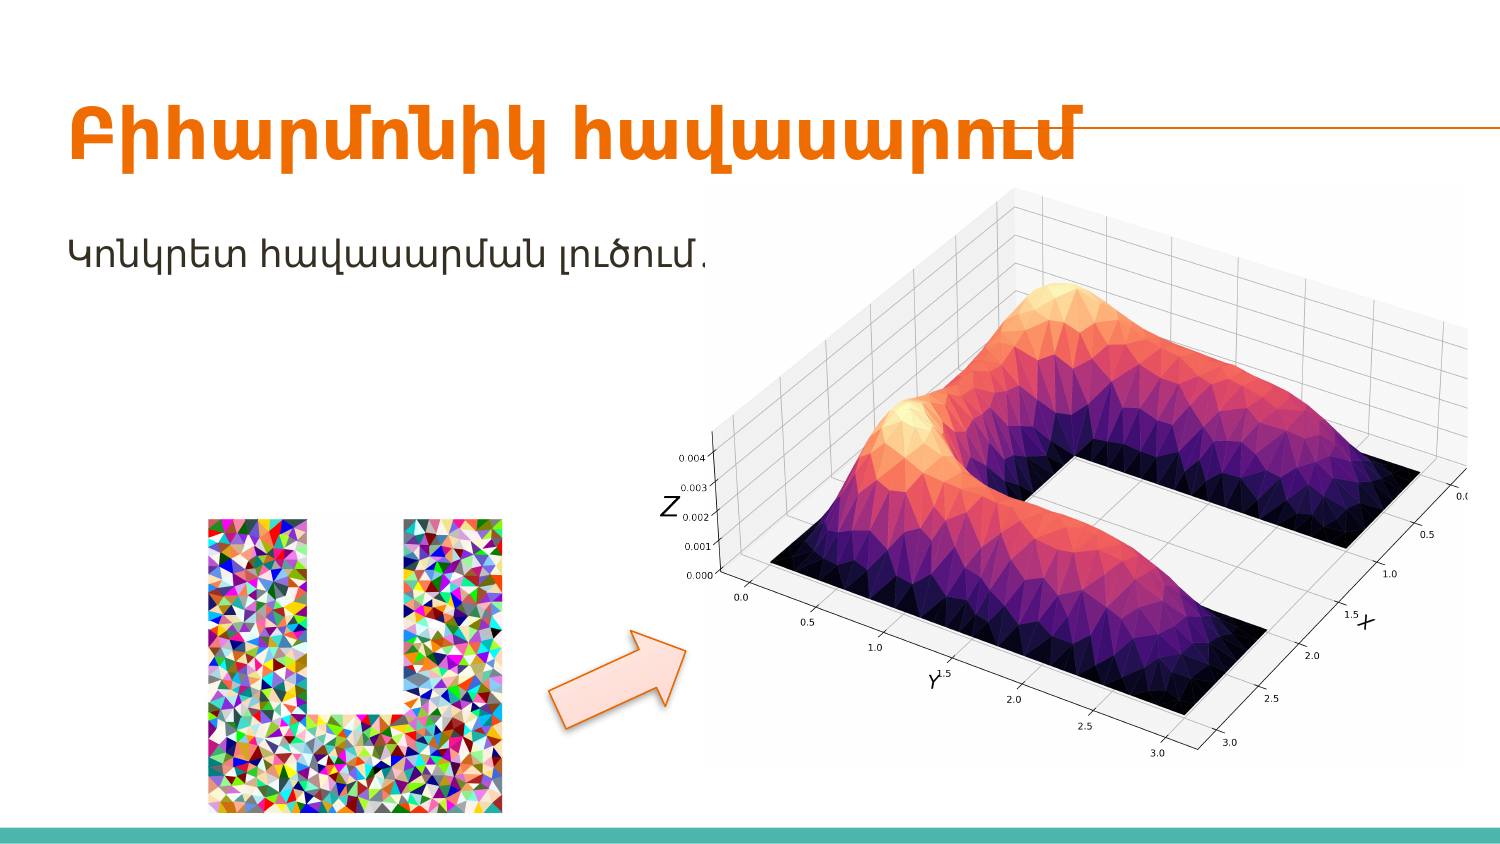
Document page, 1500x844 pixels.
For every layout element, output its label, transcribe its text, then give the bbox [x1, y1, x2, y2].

text_box [547, 629, 654, 730]
picture [659, 182, 1468, 770]
title Բիհարմոնիկ հավասարում [51, 72, 1449, 189]
picture [204, 513, 506, 817]
